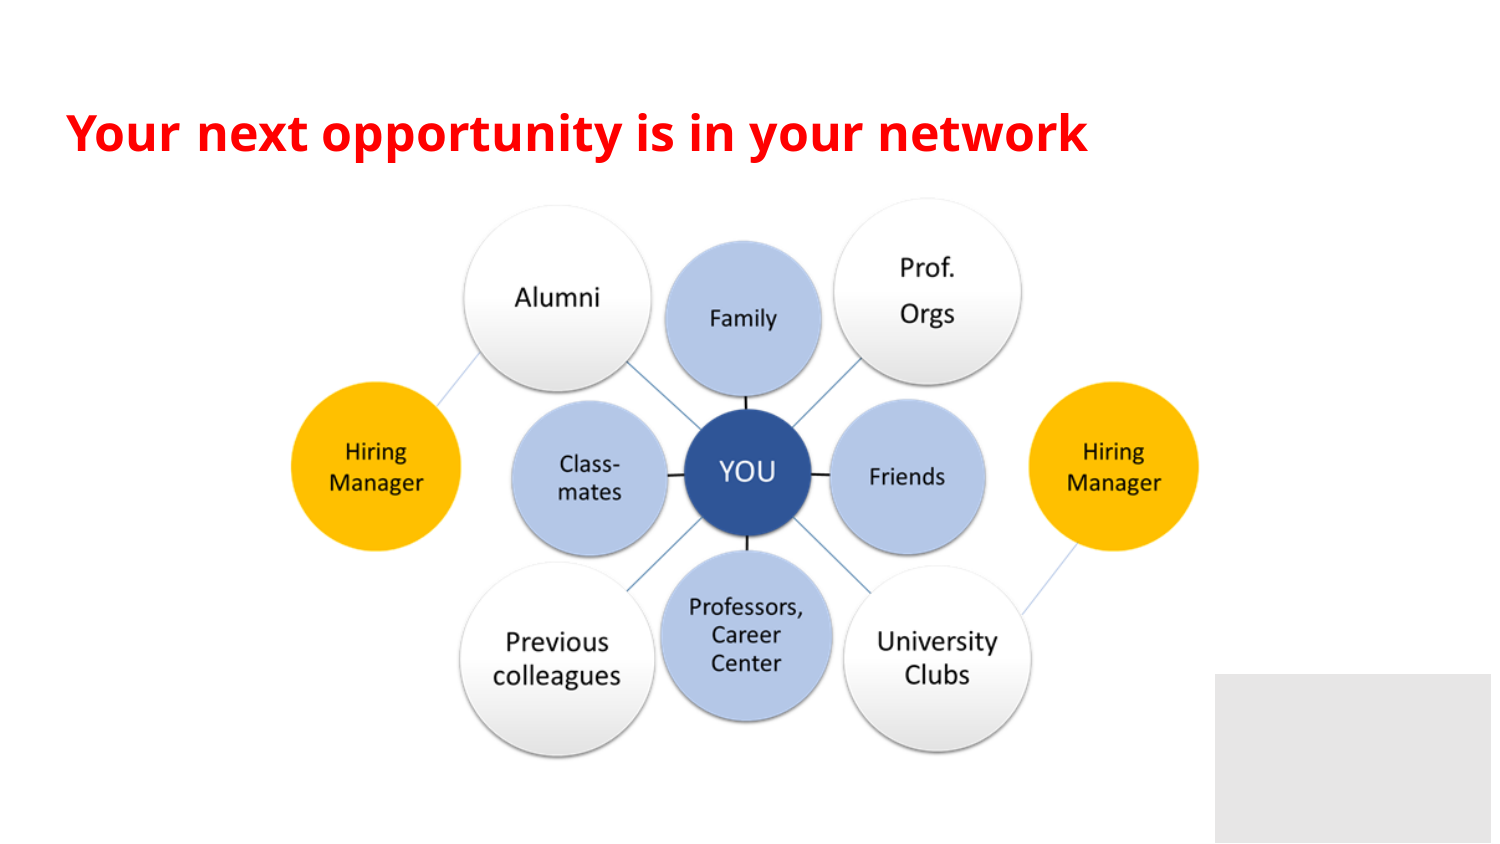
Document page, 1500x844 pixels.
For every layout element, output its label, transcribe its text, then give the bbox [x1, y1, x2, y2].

text_box [1214, 673, 1493, 844]
picture [290, 195, 1200, 764]
title Your next opportunity is in your network [51, 67, 1449, 167]
